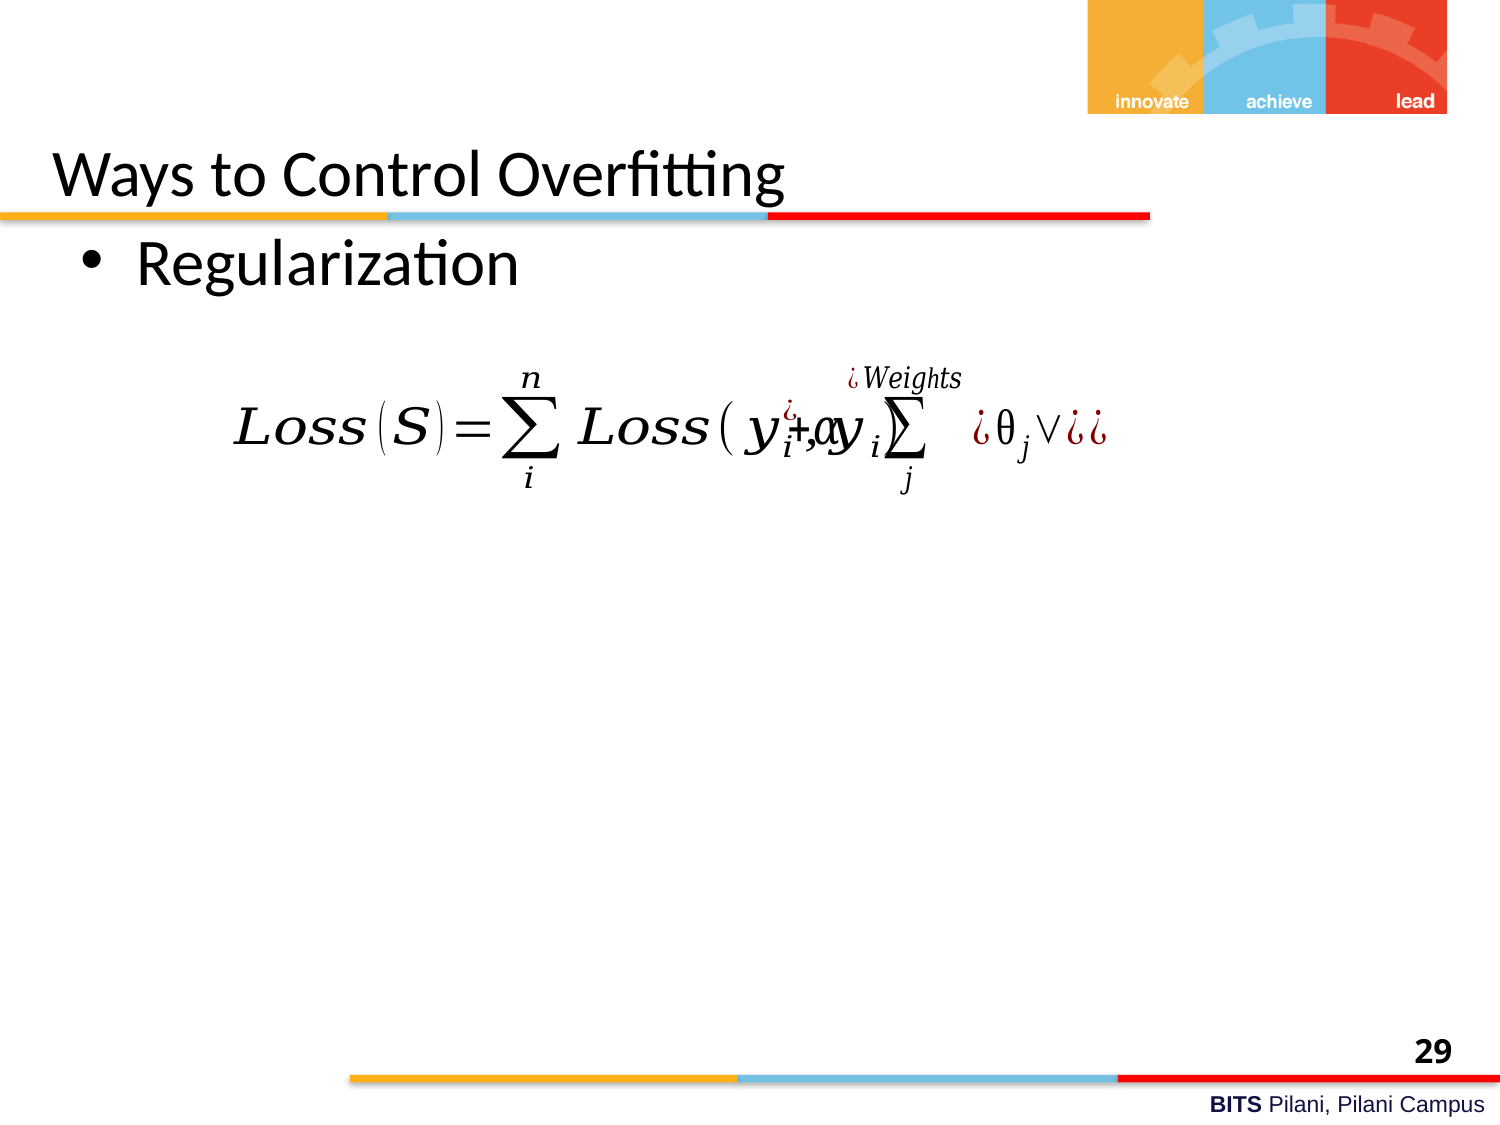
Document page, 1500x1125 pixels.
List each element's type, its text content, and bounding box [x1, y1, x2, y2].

title Ways to Control Overfitting [37, 99, 1042, 239]
list Regularization [64, 117, 1359, 448]
slide_number 29 [1399, 1023, 1500, 1072]
picture [1087, 0, 1448, 114]
